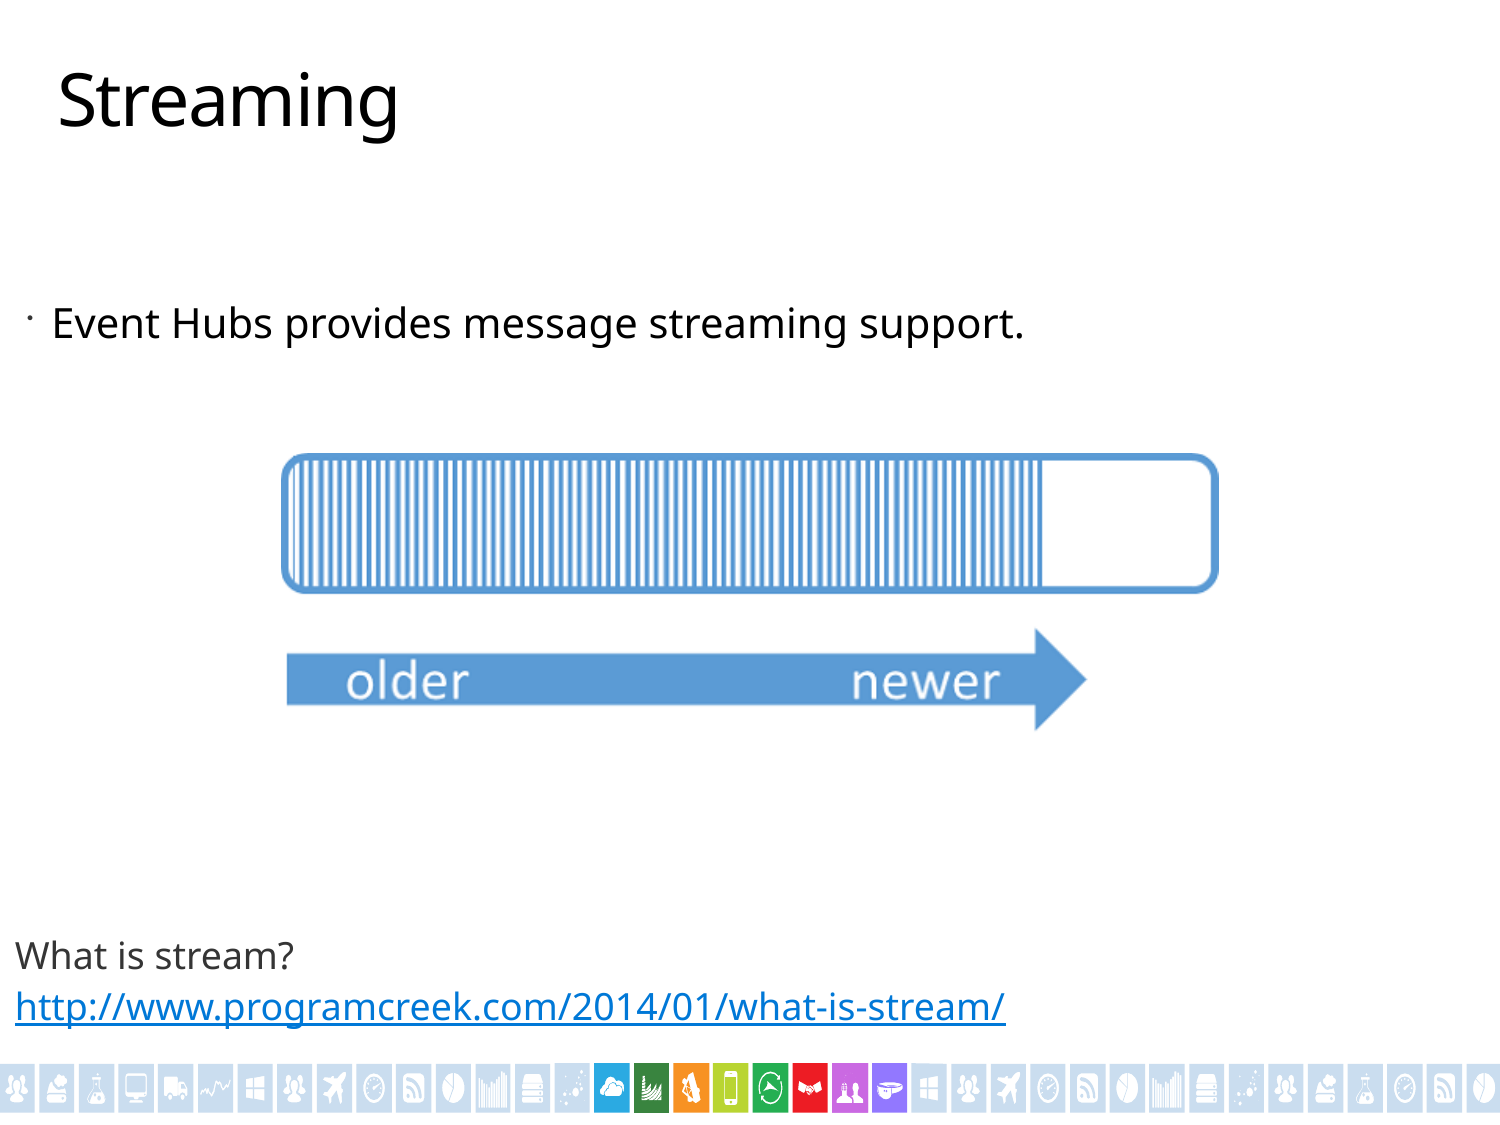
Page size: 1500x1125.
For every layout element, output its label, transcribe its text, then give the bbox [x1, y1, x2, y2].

picture [281, 453, 1219, 751]
text_box http://www.programcreek.com/2014/01/what-is-stream/ [0, 975, 1436, 1087]
text_box What is stream? [0, 924, 347, 985]
title Streaming [33, 47, 1468, 196]
list Event Hubs provides message streaming support. [0, 287, 1294, 655]
